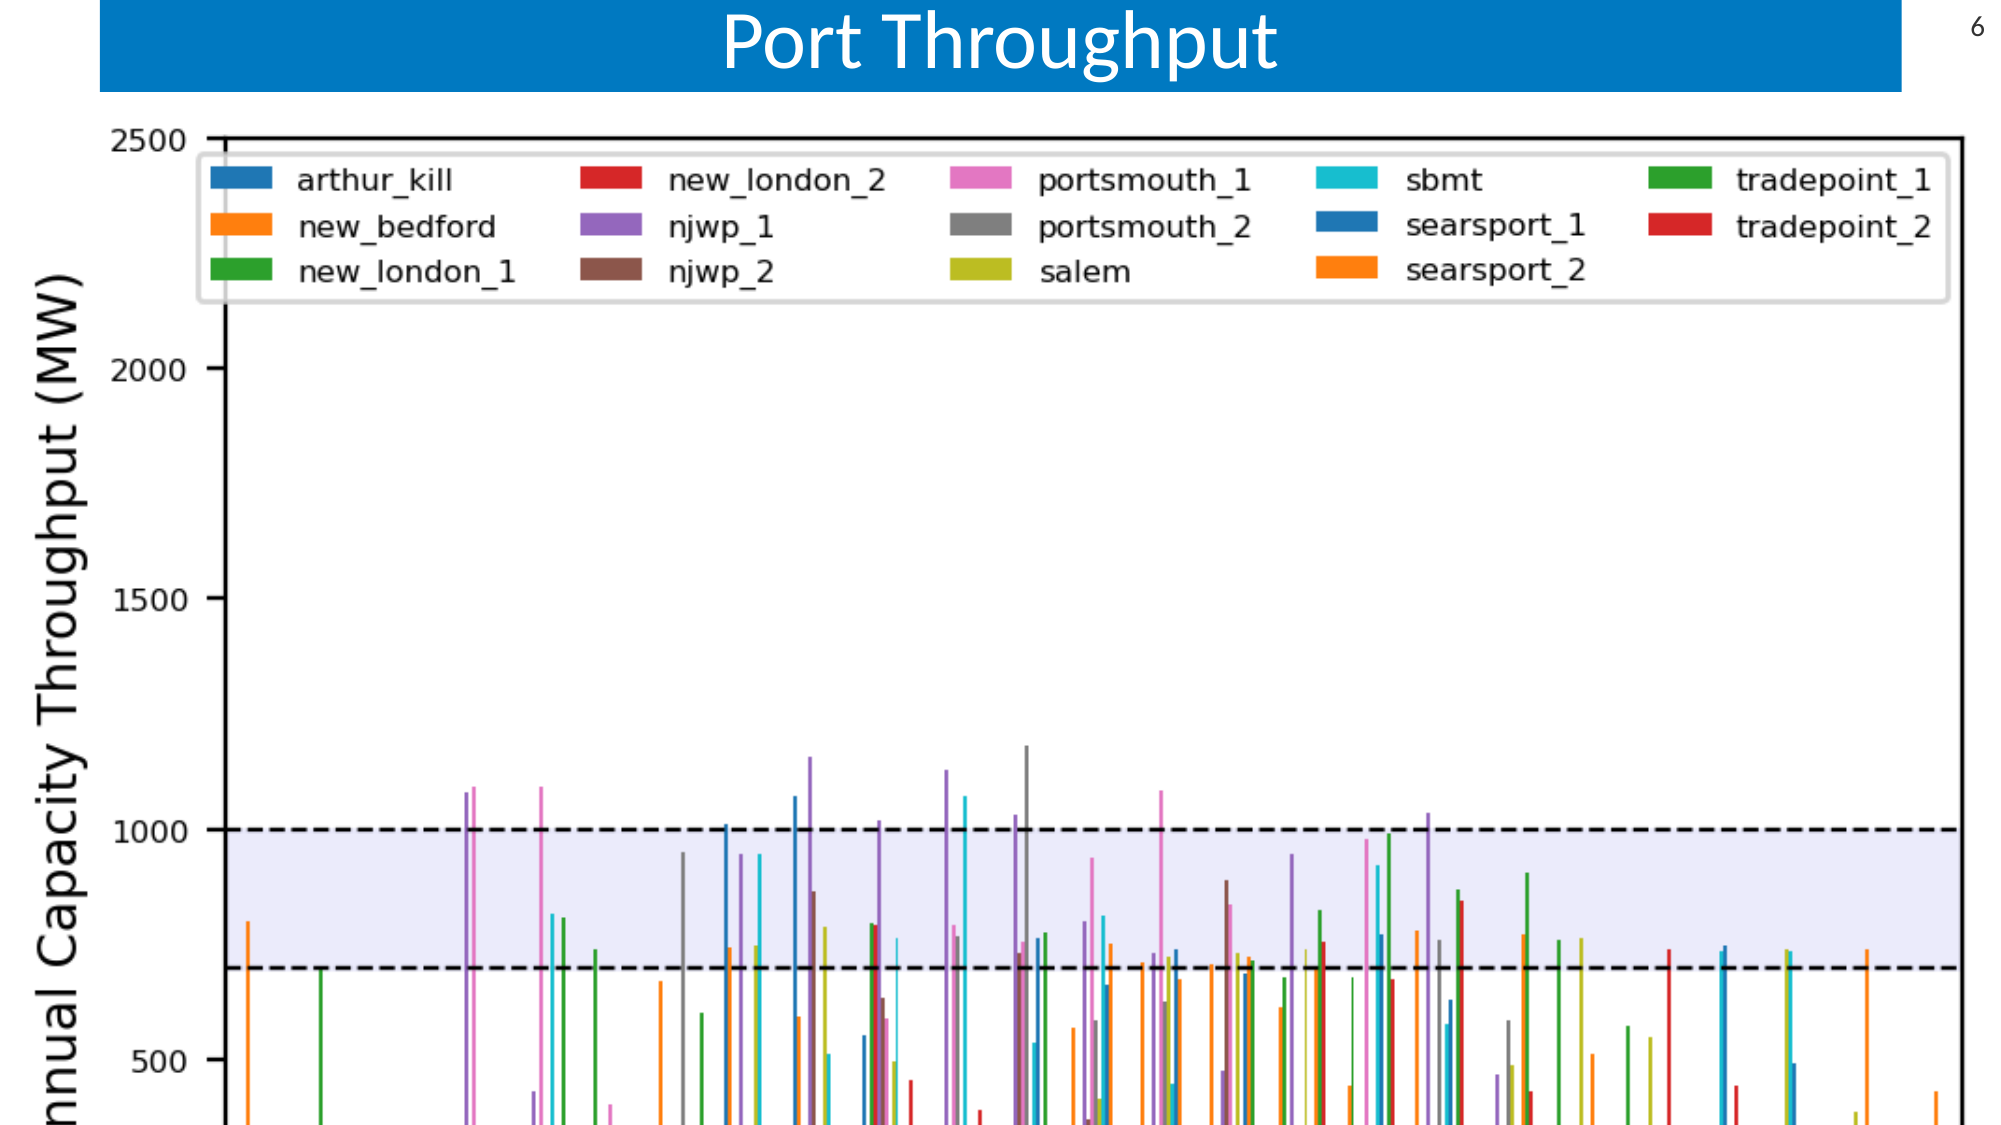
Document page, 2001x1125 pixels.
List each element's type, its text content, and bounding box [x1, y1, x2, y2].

title Port Throughput [99, 0, 1902, 91]
picture [0, 92, 2000, 1125]
